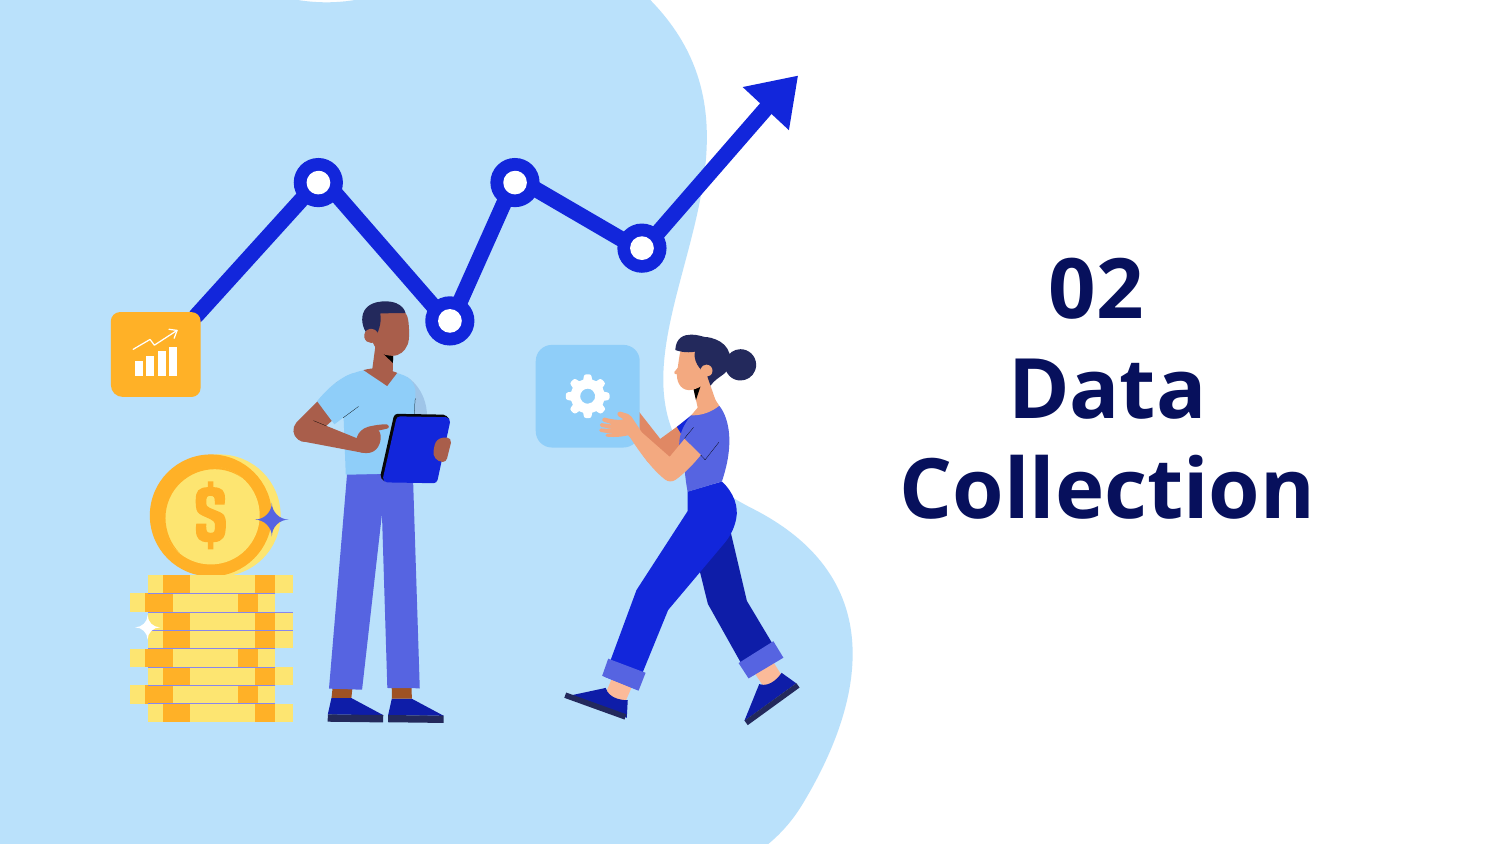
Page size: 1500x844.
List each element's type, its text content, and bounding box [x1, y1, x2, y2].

title 02 Data Collection [804, 219, 1425, 582]
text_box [110, 75, 800, 726]
